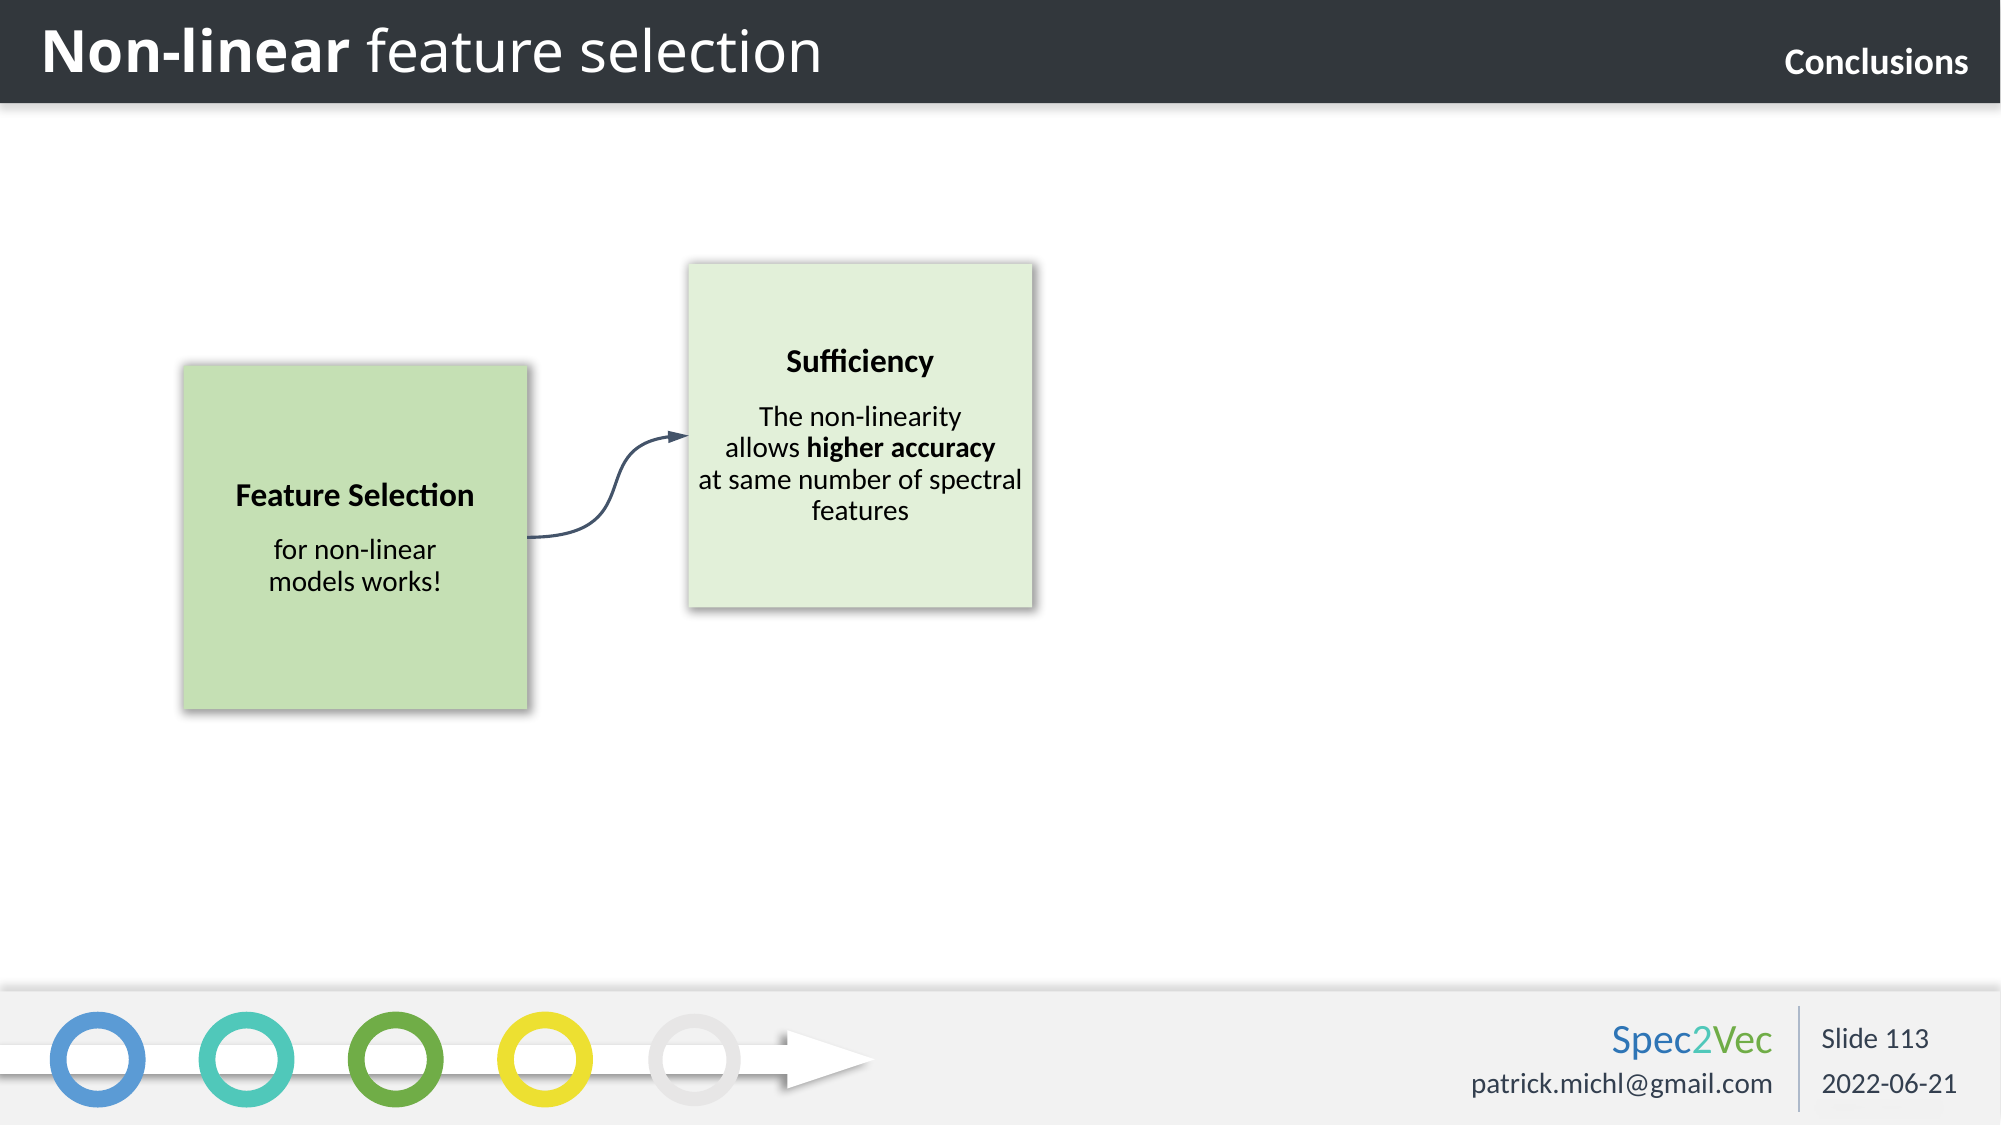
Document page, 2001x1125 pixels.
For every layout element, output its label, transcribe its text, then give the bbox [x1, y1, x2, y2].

text_box Conclusions [1032, 29, 1984, 90]
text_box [497, 1011, 593, 1108]
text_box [347, 1011, 444, 1108]
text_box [198, 1011, 295, 1108]
text_box Feature Selection for non-linear models works! [183, 365, 528, 710]
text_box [49, 1011, 146, 1108]
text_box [527, 435, 689, 538]
text_box Sufficiency The non-linearity allows higher accuracy at same number of spectral features [688, 263, 1033, 608]
text_box Non-linear feature selection [25, 5, 1922, 102]
